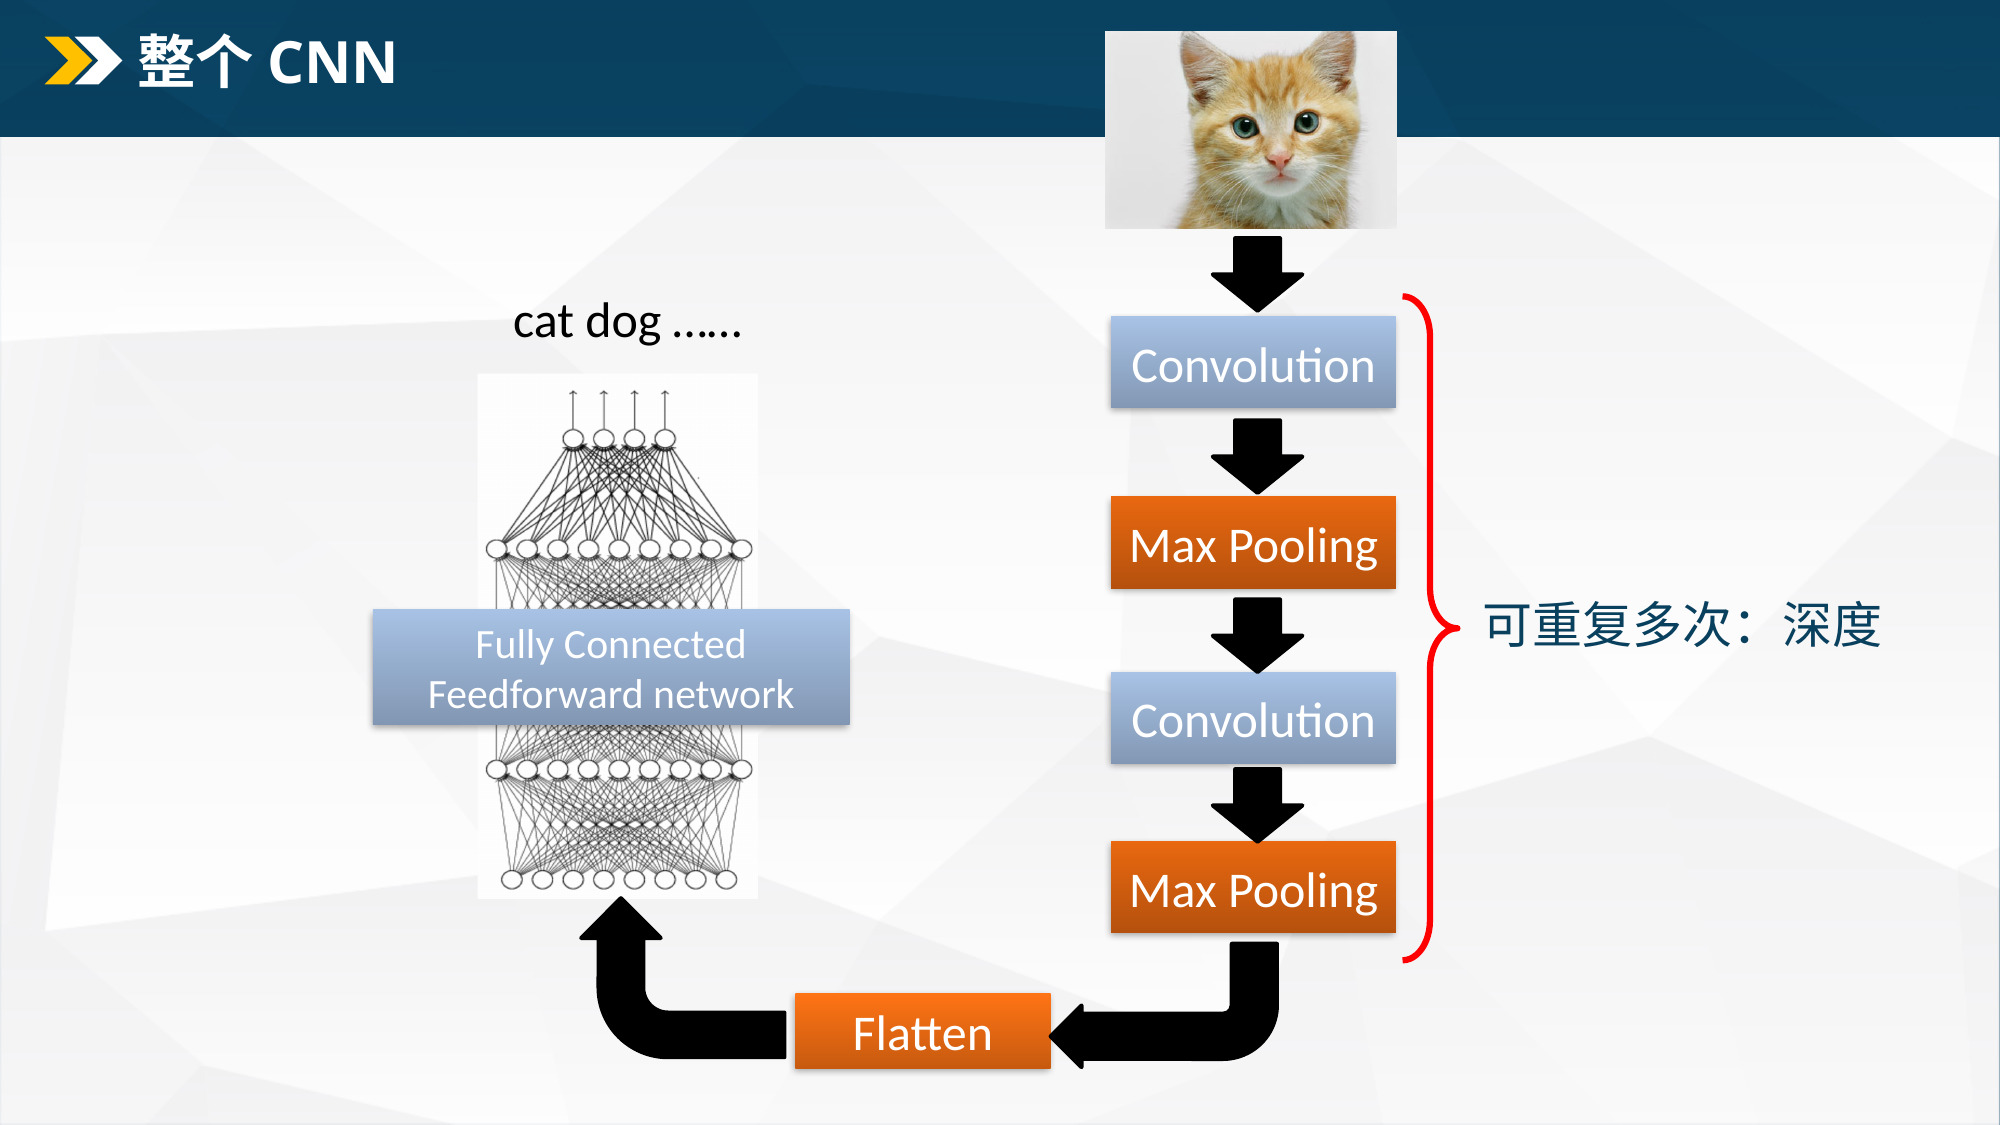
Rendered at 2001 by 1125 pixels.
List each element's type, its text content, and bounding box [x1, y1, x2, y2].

text_box Convolution [1111, 316, 1396, 408]
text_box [372, 372, 850, 899]
text_box [1210, 767, 1305, 844]
text_box [1048, 941, 1279, 1070]
text_box [1210, 418, 1305, 495]
picture [0, 0, 2000, 1125]
text_box cat dog …… [459, 279, 796, 355]
text_box [1210, 597, 1305, 674]
text_box Max Pooling [1111, 496, 1396, 589]
text_box Flatten [795, 993, 1051, 1069]
text_box Max Pooling [1111, 841, 1396, 933]
text_box [579, 908, 787, 1060]
title 整个CNN [122, 25, 1723, 137]
text_box [1210, 237, 1305, 313]
text_box [1402, 295, 1459, 962]
text_box Convolution [1111, 672, 1396, 764]
text_box 可重复多次：深度 [1467, 586, 1973, 661]
